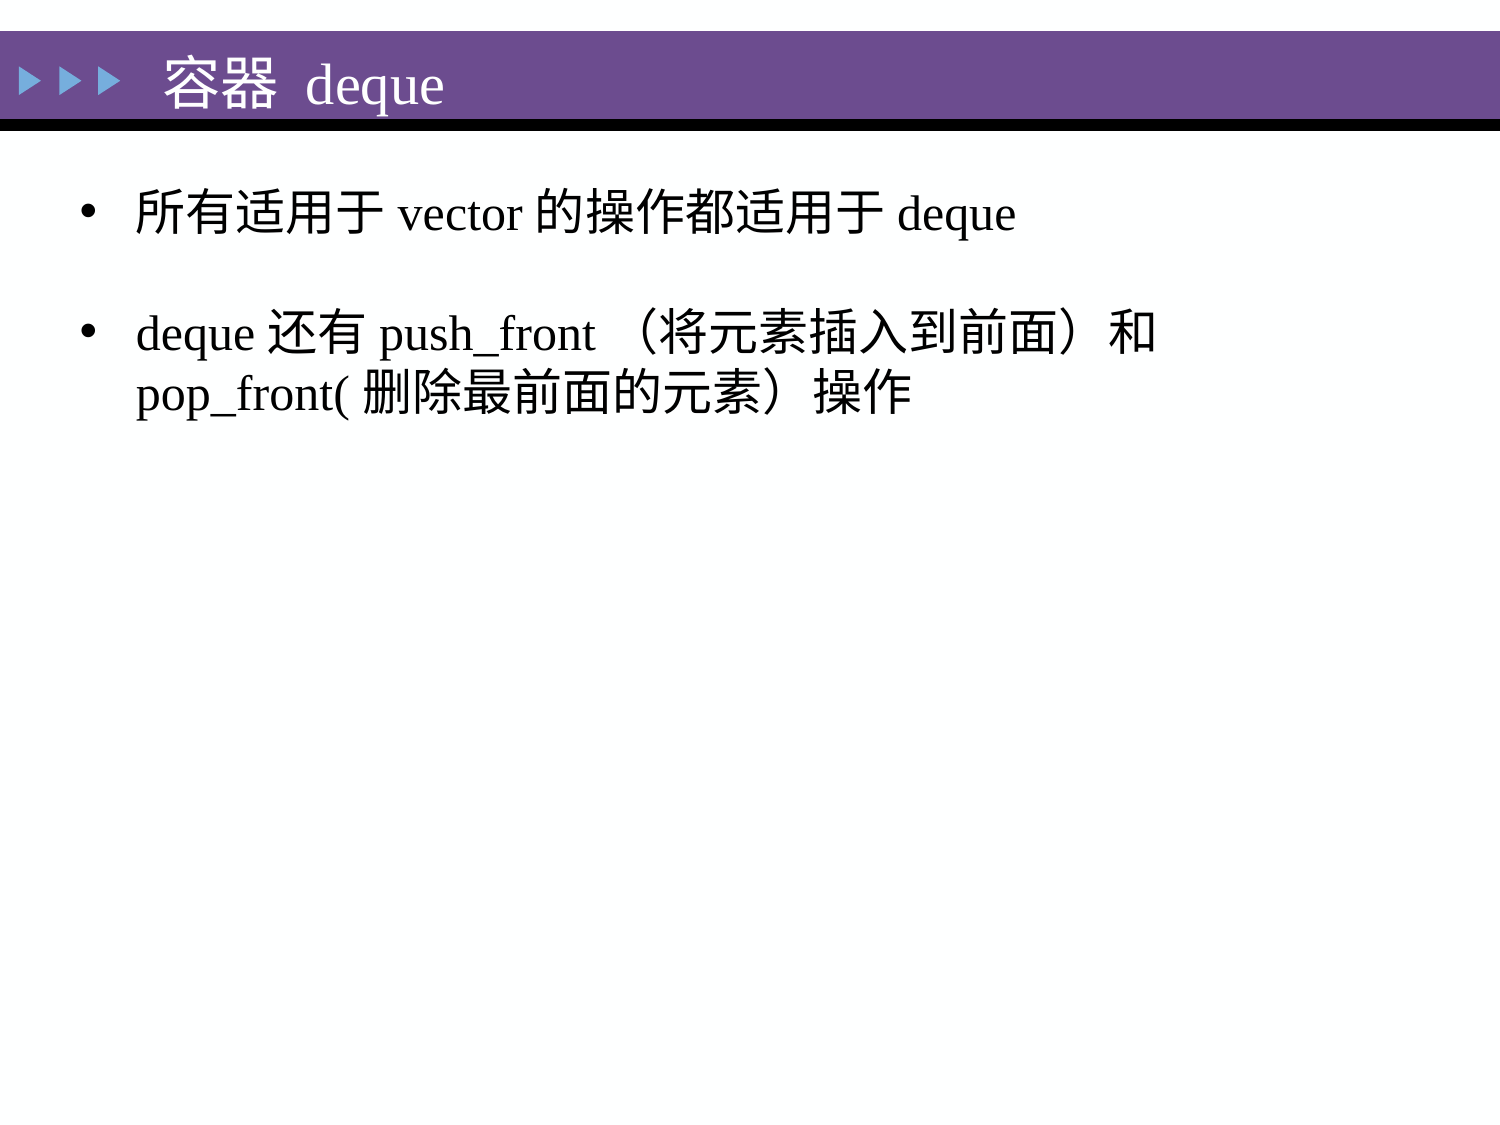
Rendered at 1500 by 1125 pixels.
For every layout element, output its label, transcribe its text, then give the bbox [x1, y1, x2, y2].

text_box 容器 deque [147, 24, 1198, 138]
text_box 所有适用于vector的操作都适用于deque deque还有push_front（将元素插入到前面）和pop_front(删除最前面的元素）操作 [64, 172, 1436, 428]
